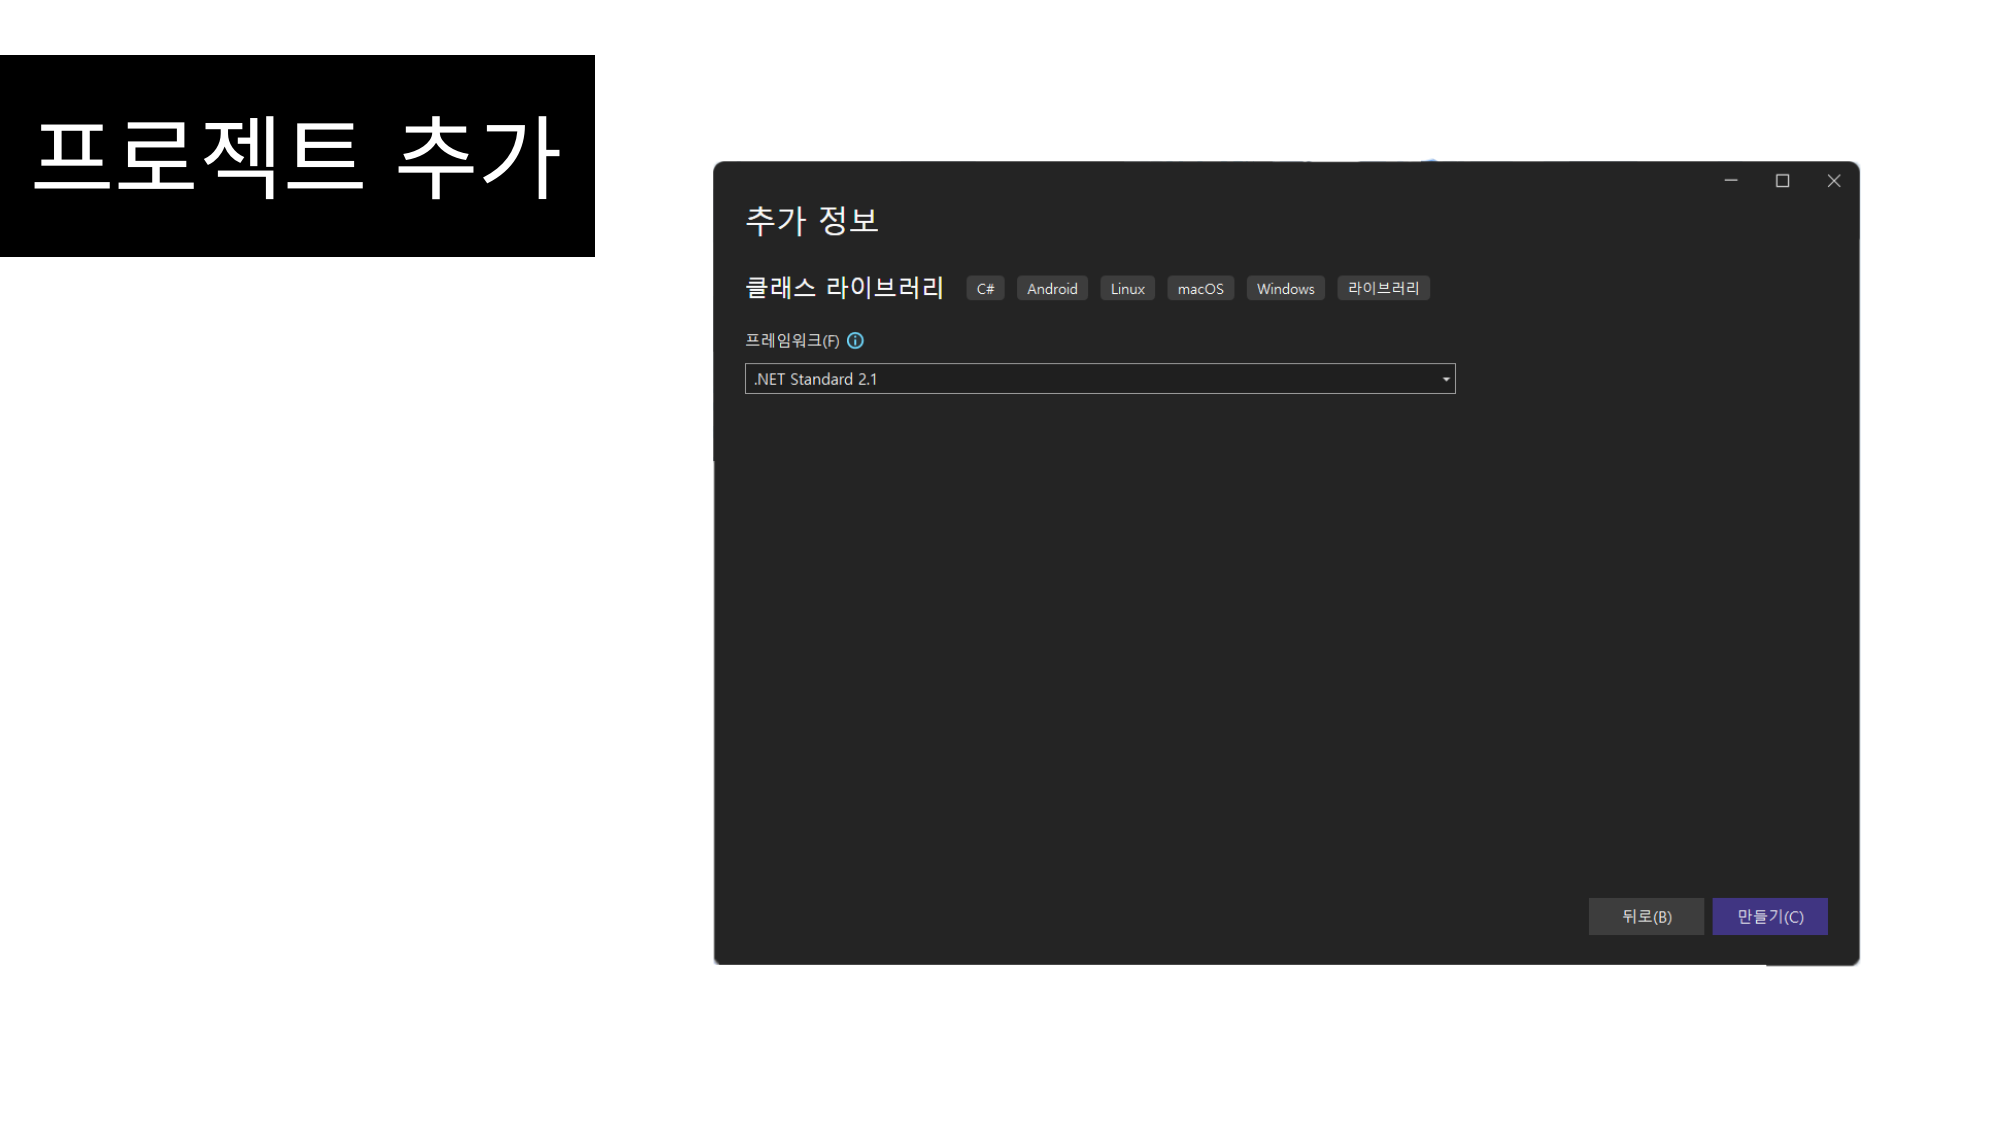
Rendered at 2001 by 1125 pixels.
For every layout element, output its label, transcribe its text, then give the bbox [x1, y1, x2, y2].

text_box 프로젝트 추가 [0, 55, 595, 257]
picture [711, 157, 1861, 967]
